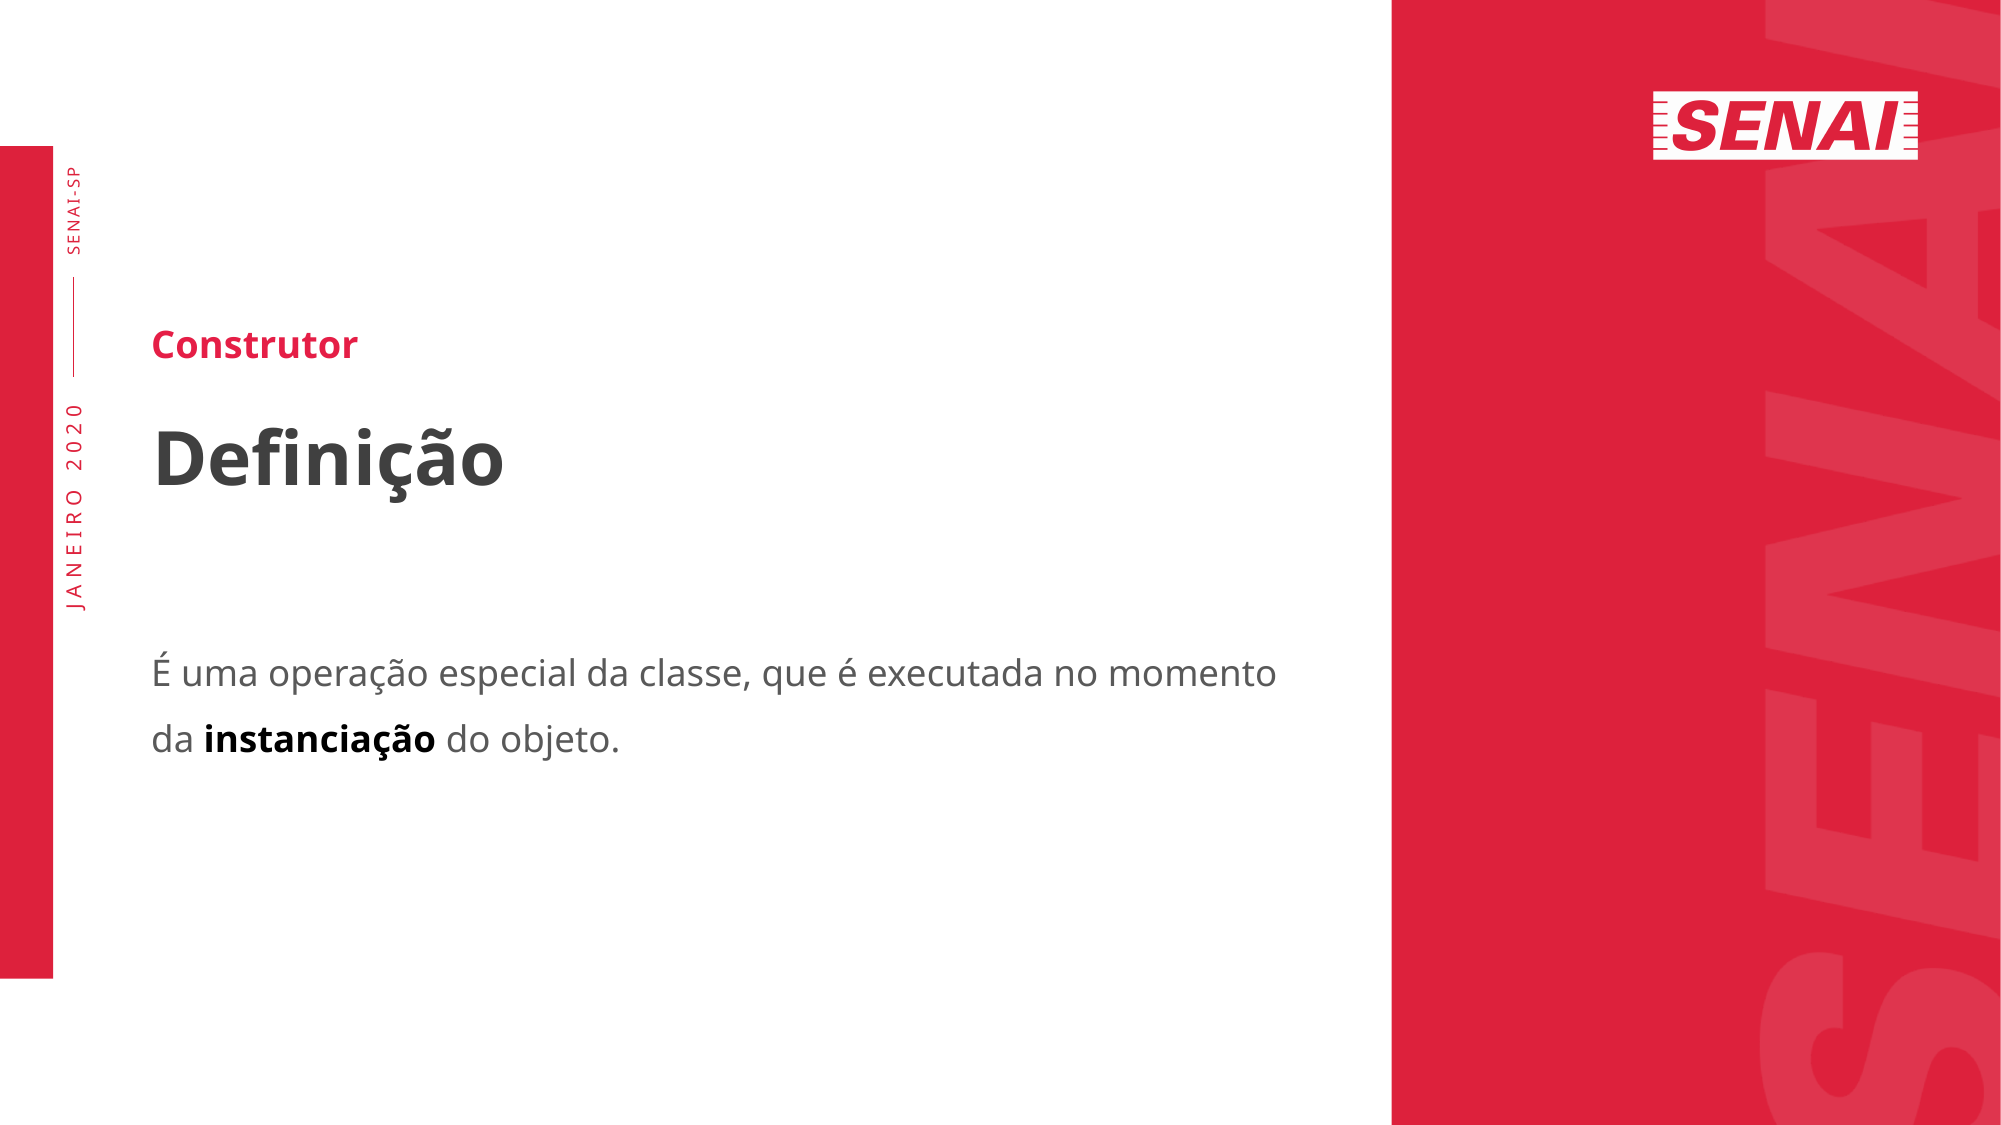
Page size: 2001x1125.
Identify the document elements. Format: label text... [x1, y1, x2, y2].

picture [1647, 85, 1924, 166]
title Definição [137, 413, 1000, 573]
list É uma operação especial da classe, que é executada no momento da instanciação do objeto. [136, 620, 1303, 768]
list Construtor [136, 318, 1000, 375]
